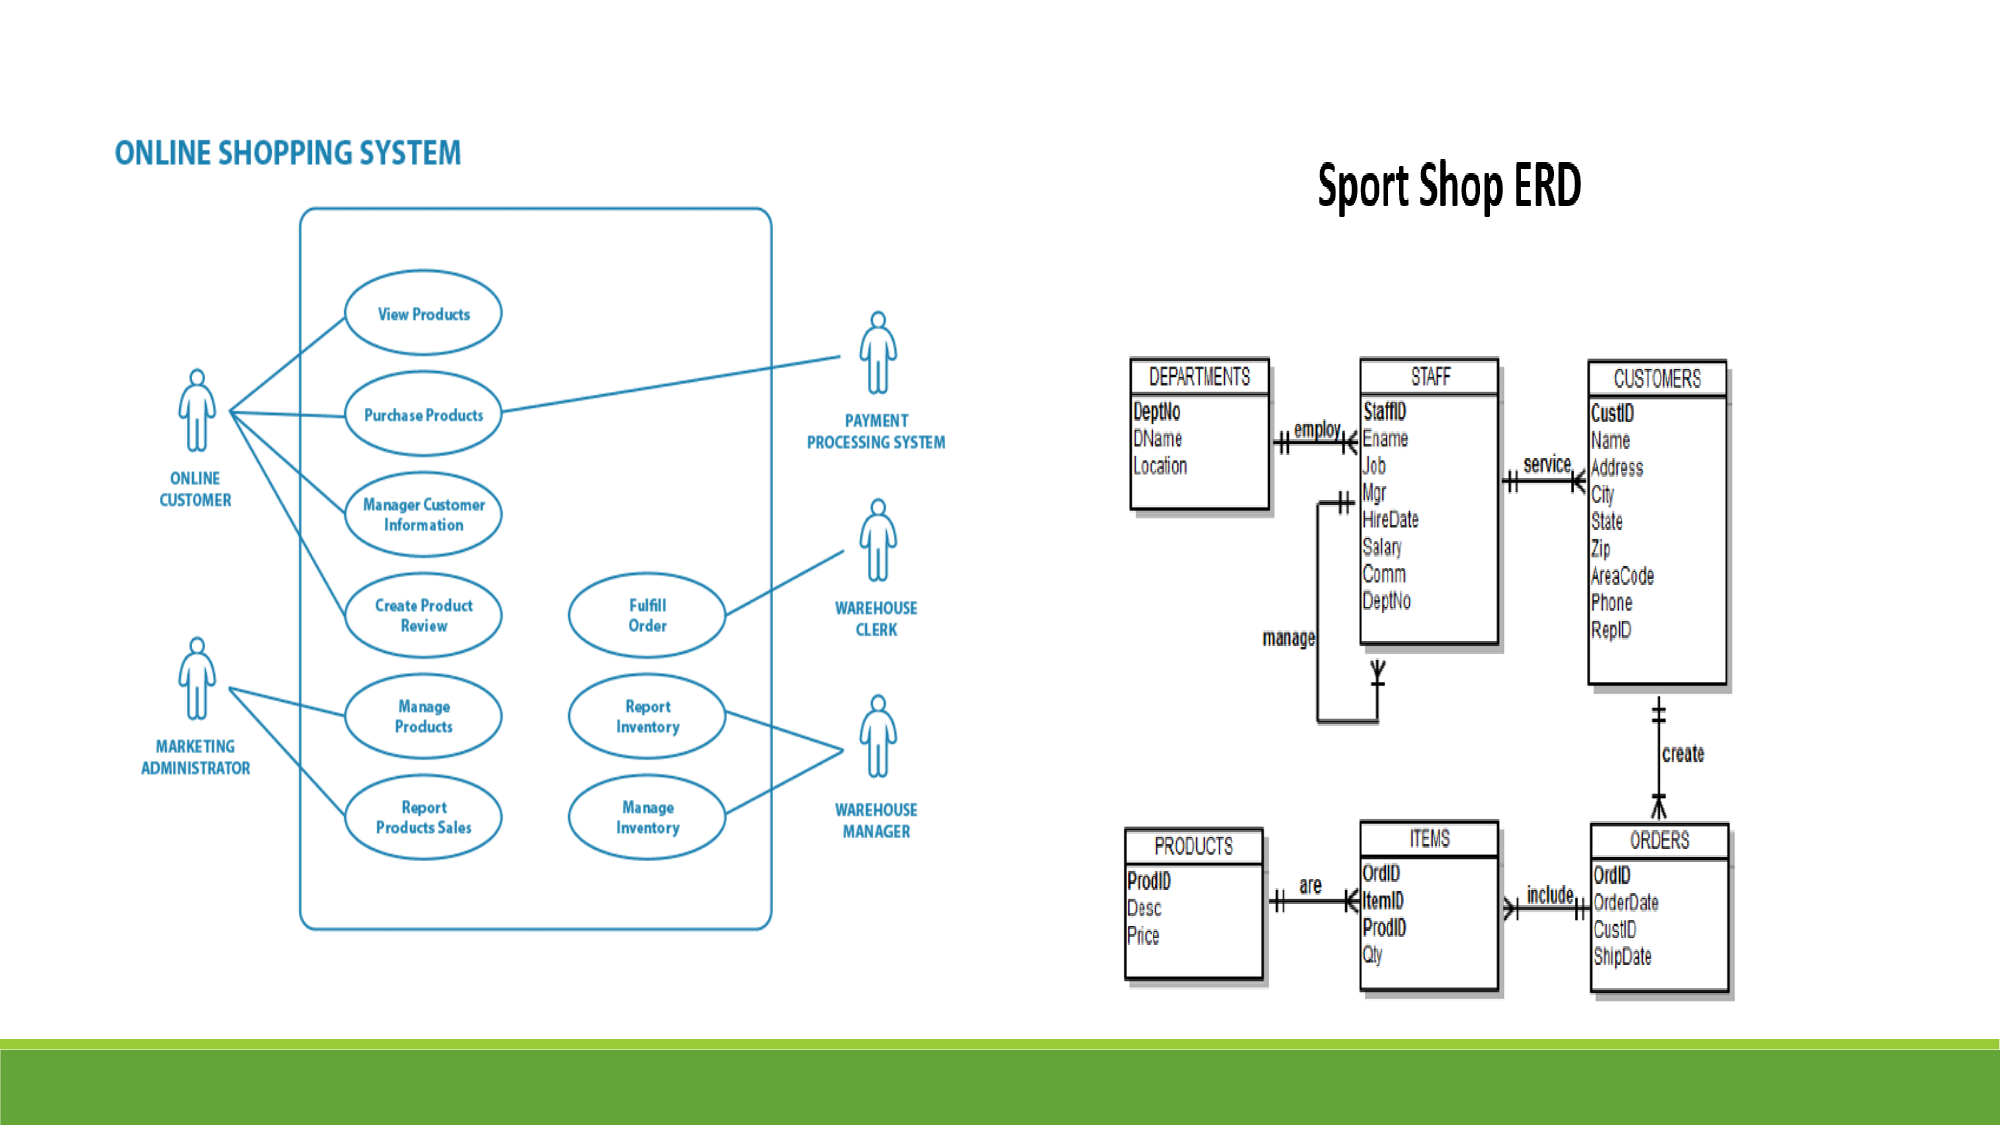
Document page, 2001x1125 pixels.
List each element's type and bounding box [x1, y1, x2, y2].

picture [72, 47, 1948, 1029]
